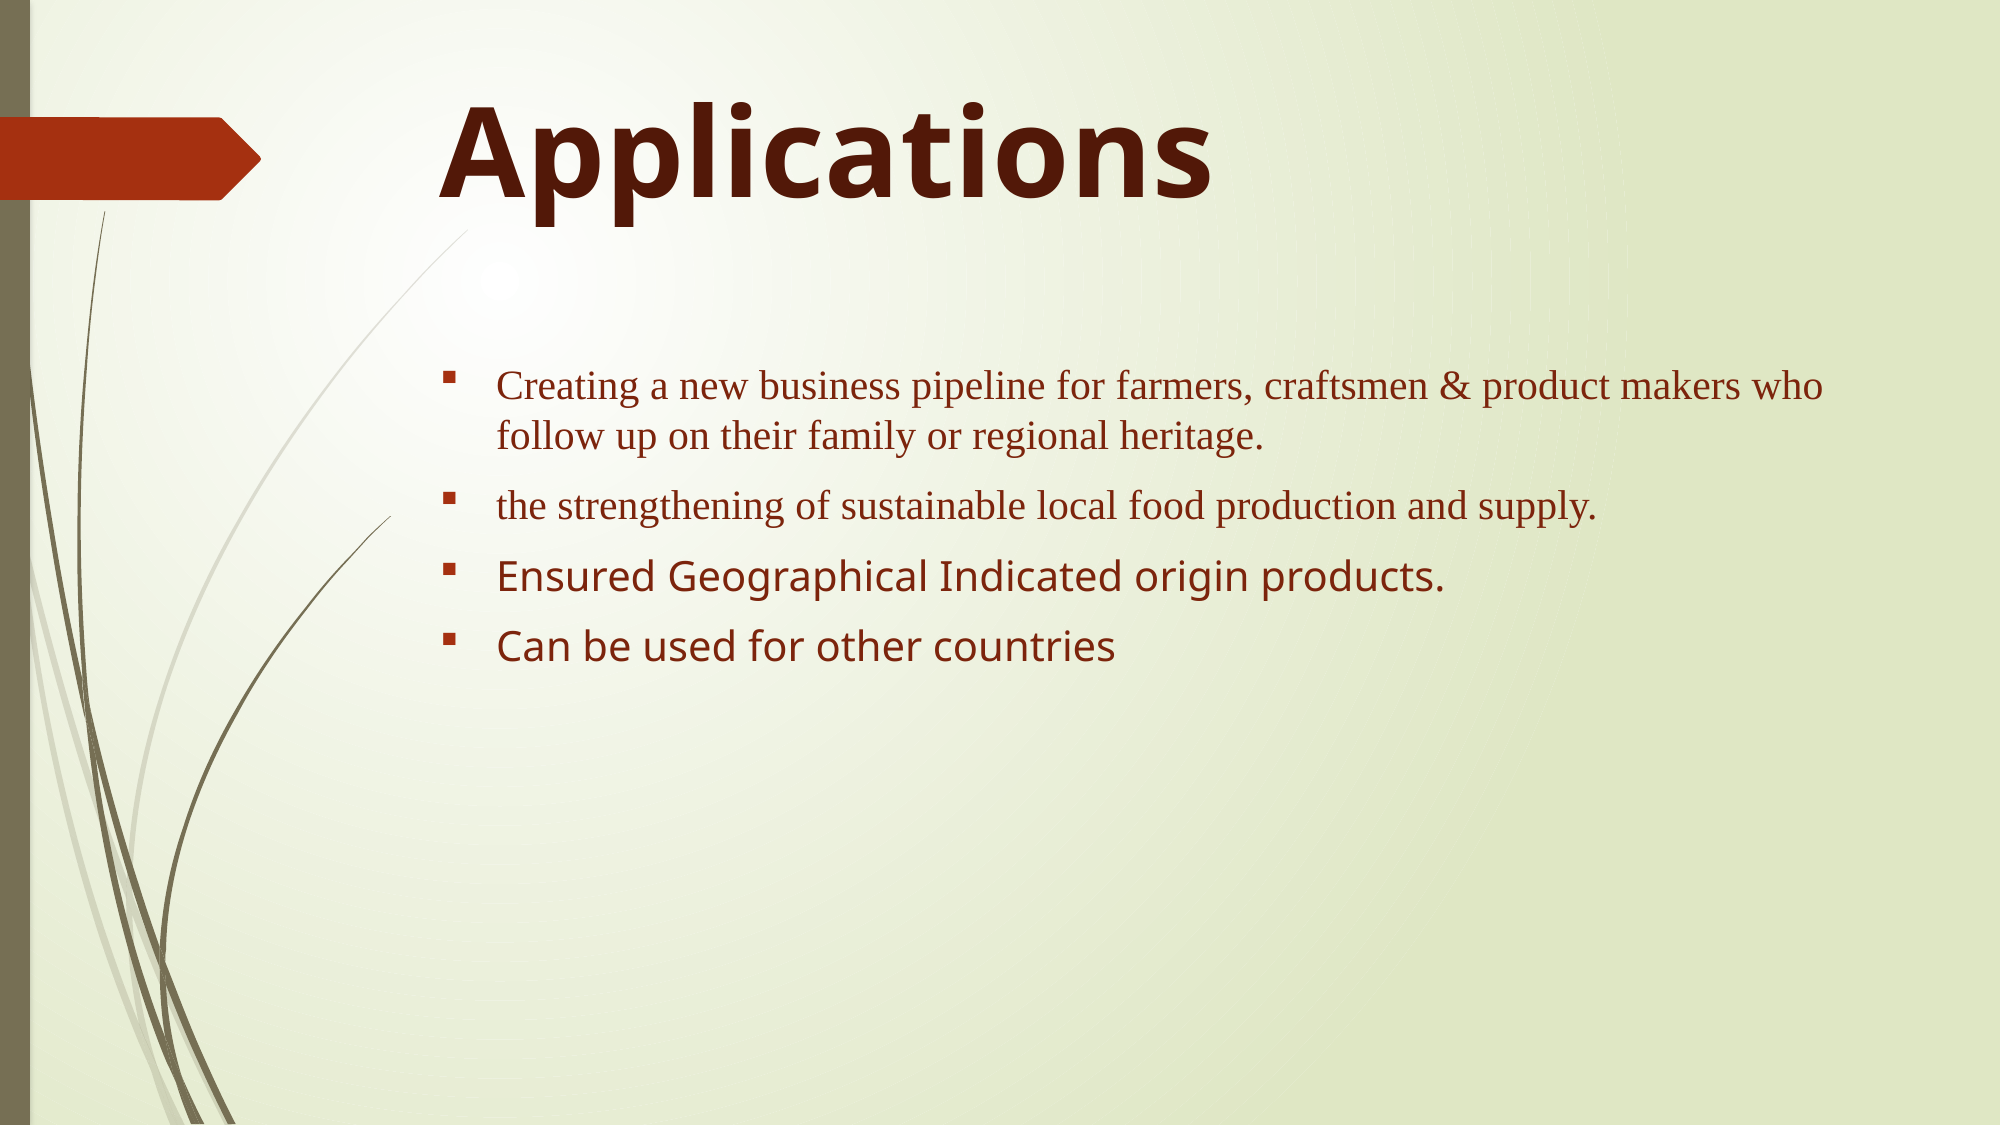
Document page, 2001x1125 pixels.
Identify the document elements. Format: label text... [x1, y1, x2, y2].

title Applications [424, 64, 1887, 275]
list Creating a new business pipeline for farmers, craftsmen & product makers who follow up on their family or regional heritage. the strengthening of sustainable local food production and supply. Ensured Geographical Indicated origin products. Can be used for other countries [424, 350, 1888, 1061]
